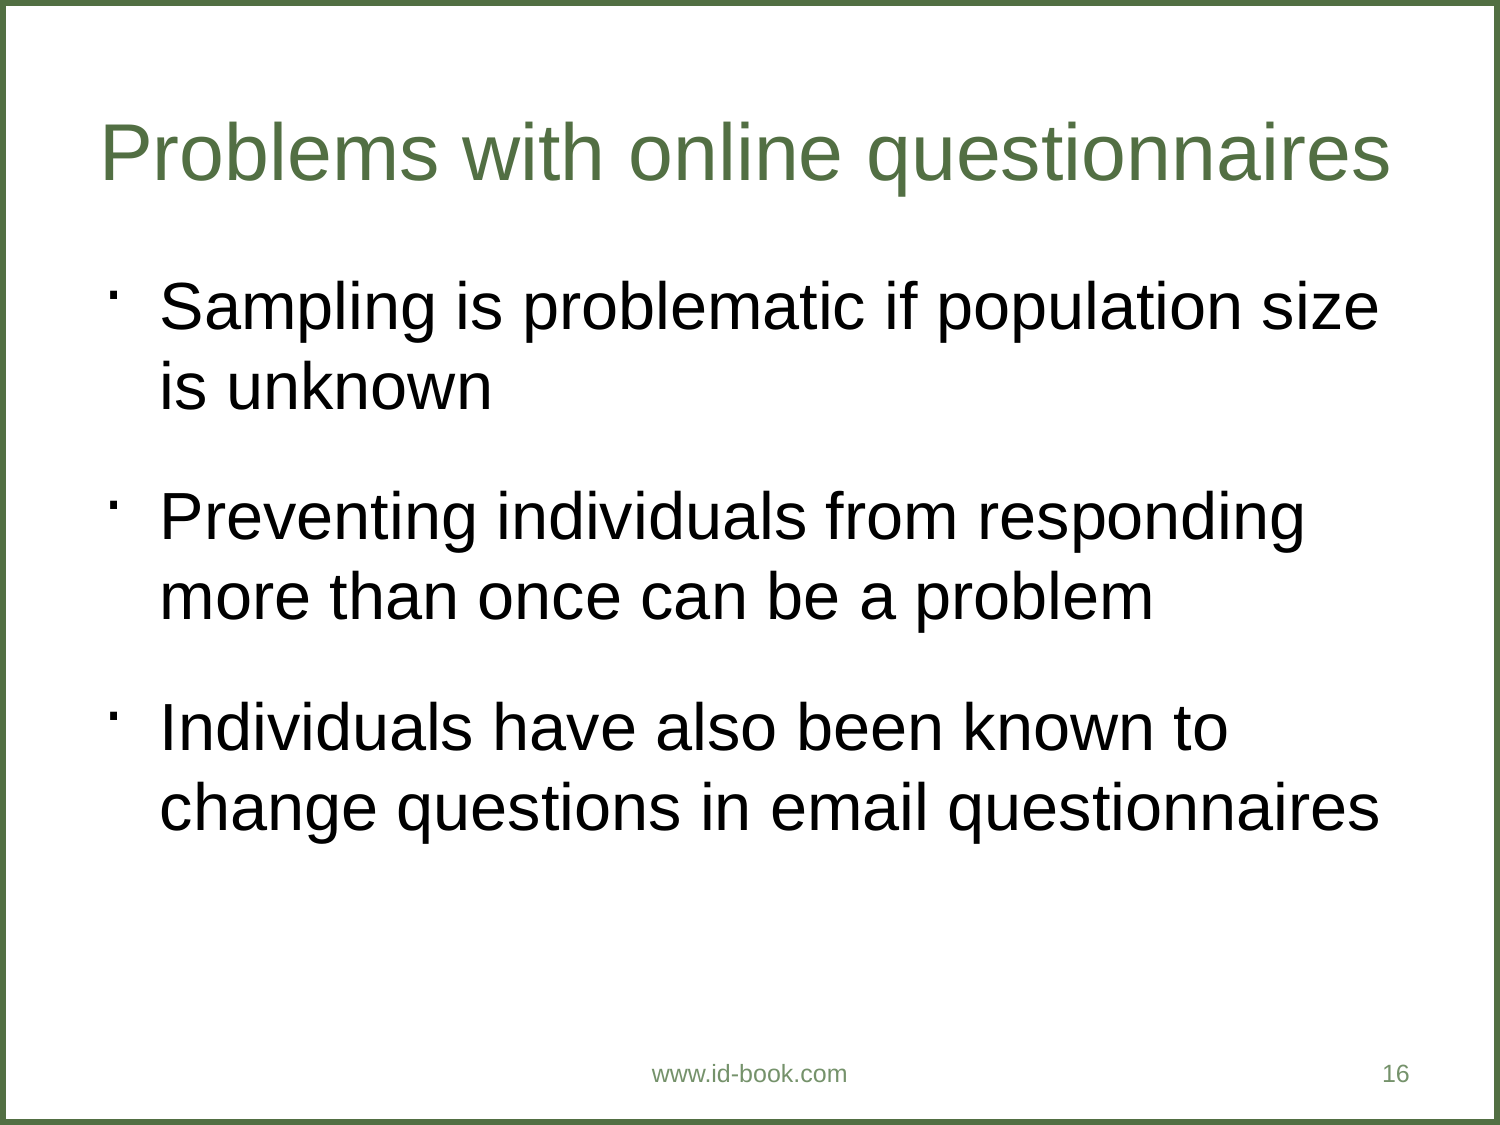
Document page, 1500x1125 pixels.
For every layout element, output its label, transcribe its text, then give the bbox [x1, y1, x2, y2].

slide_number 16 [1074, 1042, 1425, 1103]
list Sampling is problematic if population size is unknown Preventing individuals from responding more than once can be a problem Individuals have also been known to change questions in email questionnaires [88, 255, 1439, 1024]
footer www.id-book.com [512, 1042, 988, 1103]
title Problems with online questionnaires [53, 54, 1441, 243]
